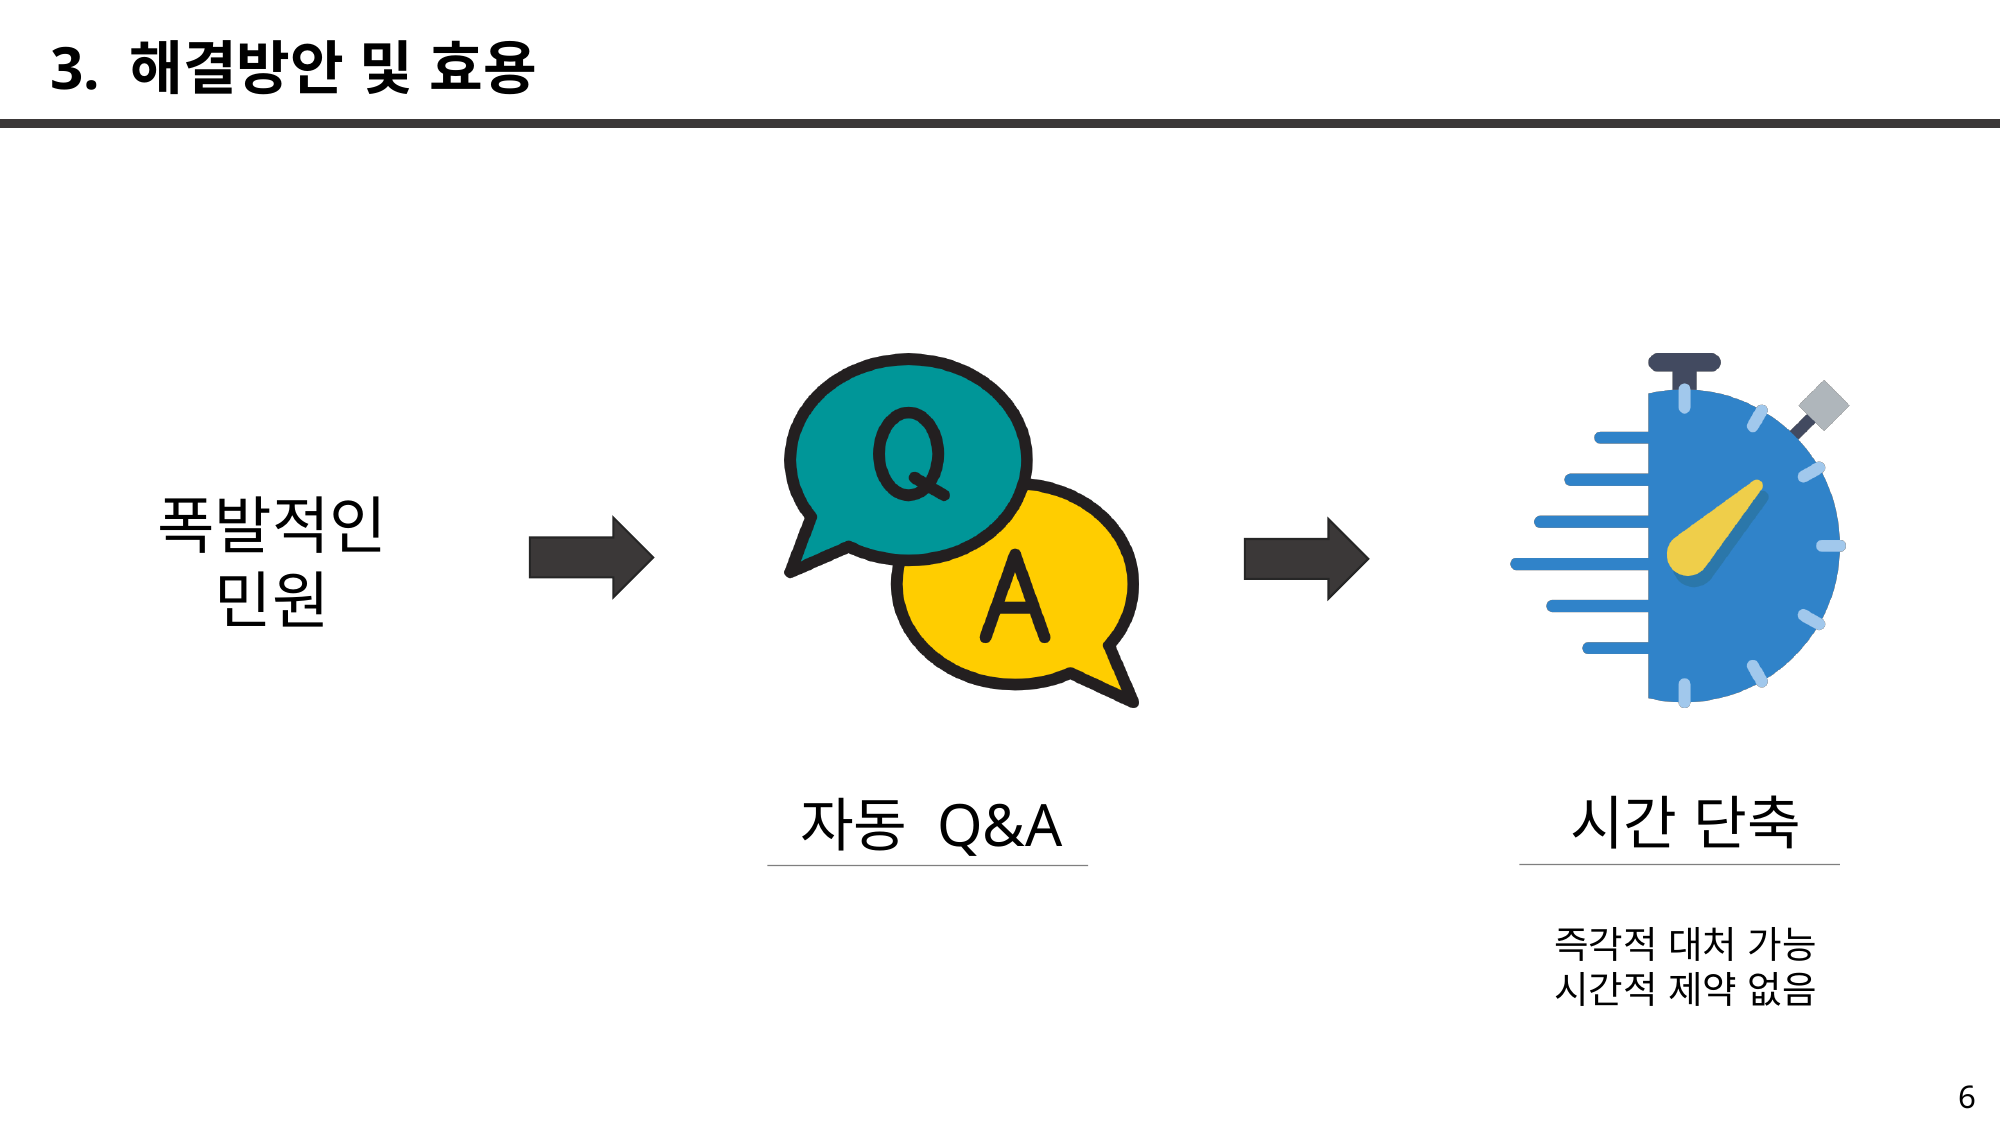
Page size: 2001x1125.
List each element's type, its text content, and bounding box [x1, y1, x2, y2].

text_box 시간 단축 [1470, 778, 1902, 864]
picture [1502, 353, 1857, 708]
picture [784, 353, 1139, 708]
text_box [0, 119, 2000, 128]
text_box 자동 Q&A [617, 780, 1245, 865]
text_box 3. 해결방안 및 효용 [35, 23, 753, 109]
text_box 6 [1943, 1069, 1992, 1122]
text_box [1243, 516, 1370, 602]
text_box 폭발적인 민원 [98, 479, 446, 644]
text_box [528, 515, 655, 600]
text_box 즉각적 대처 가능 시간적 제약 없음 [1470, 913, 1902, 1019]
